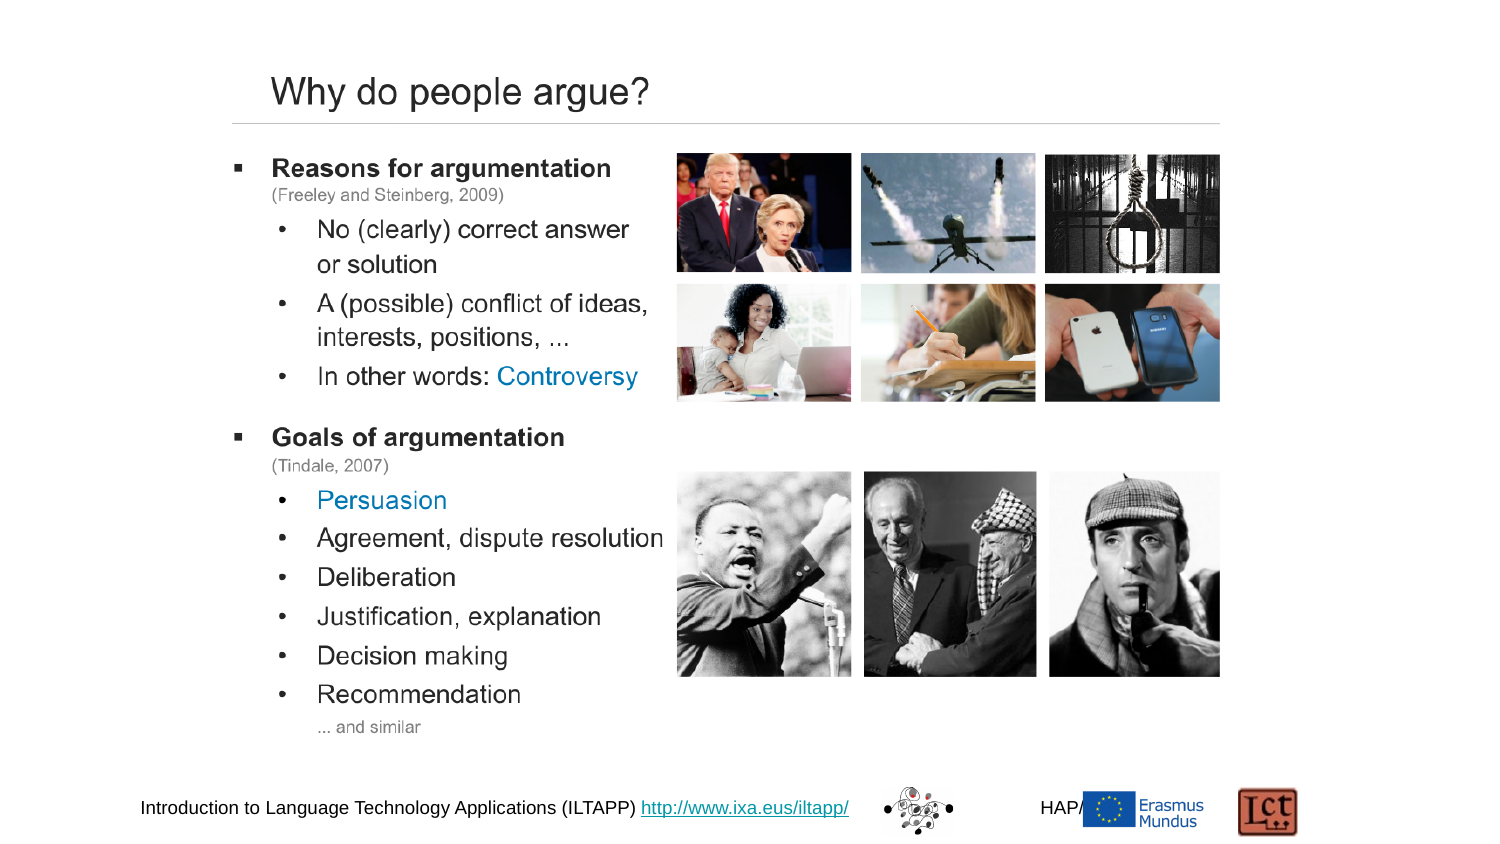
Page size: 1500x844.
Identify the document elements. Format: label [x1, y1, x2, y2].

picture [1078, 786, 1215, 840]
picture [882, 787, 954, 837]
picture [1238, 787, 1298, 837]
picture [224, 49, 1234, 741]
